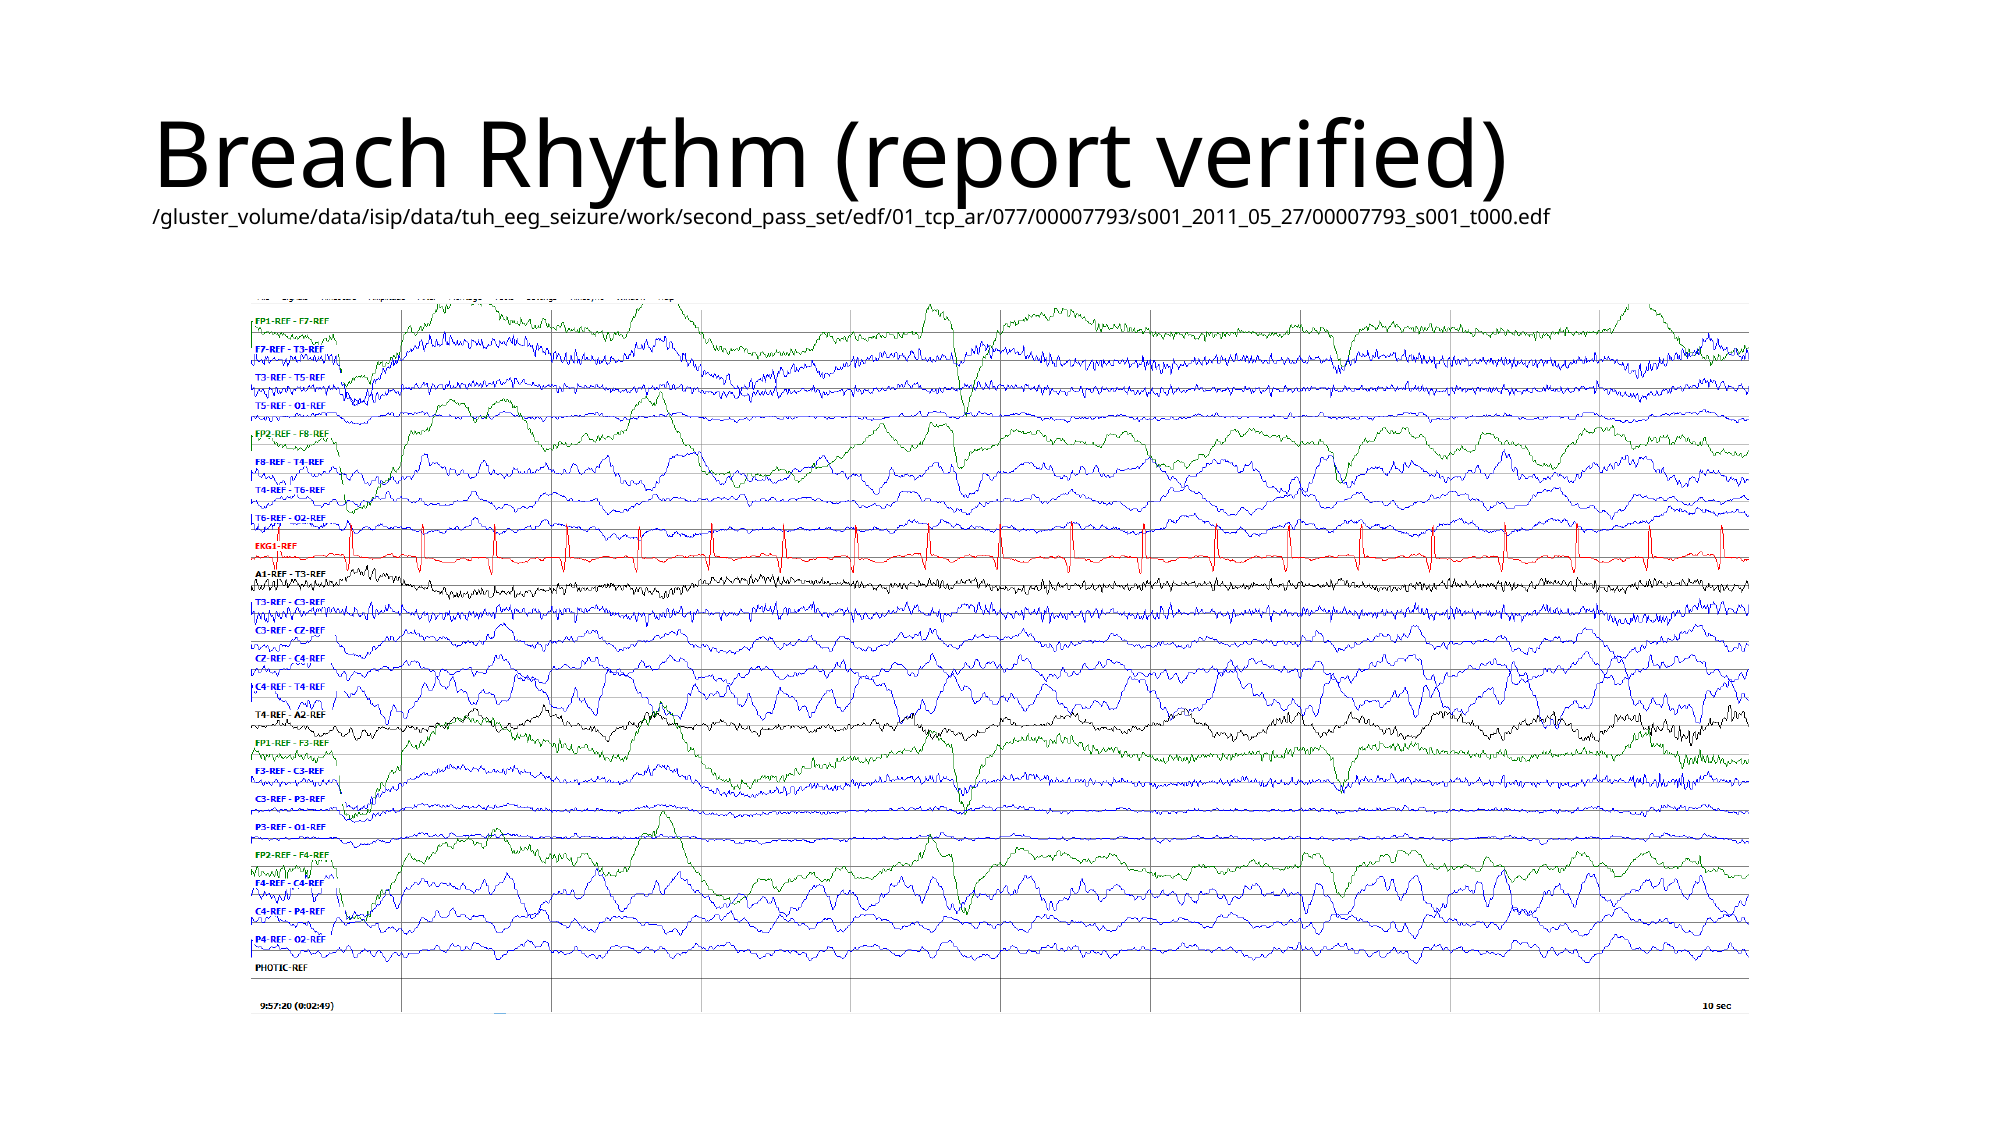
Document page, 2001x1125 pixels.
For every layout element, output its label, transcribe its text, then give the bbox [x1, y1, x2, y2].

title Breach Rhythm (report verified) /gluster_volume/data/isip/data/tuh_eeg_seizure/work/second_pass_set/edf/01_tcp_ar/077/00007793/s001_2011_05_27/00007793_s001_t000.edf [137, 59, 1863, 278]
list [251, 299, 1749, 1014]
